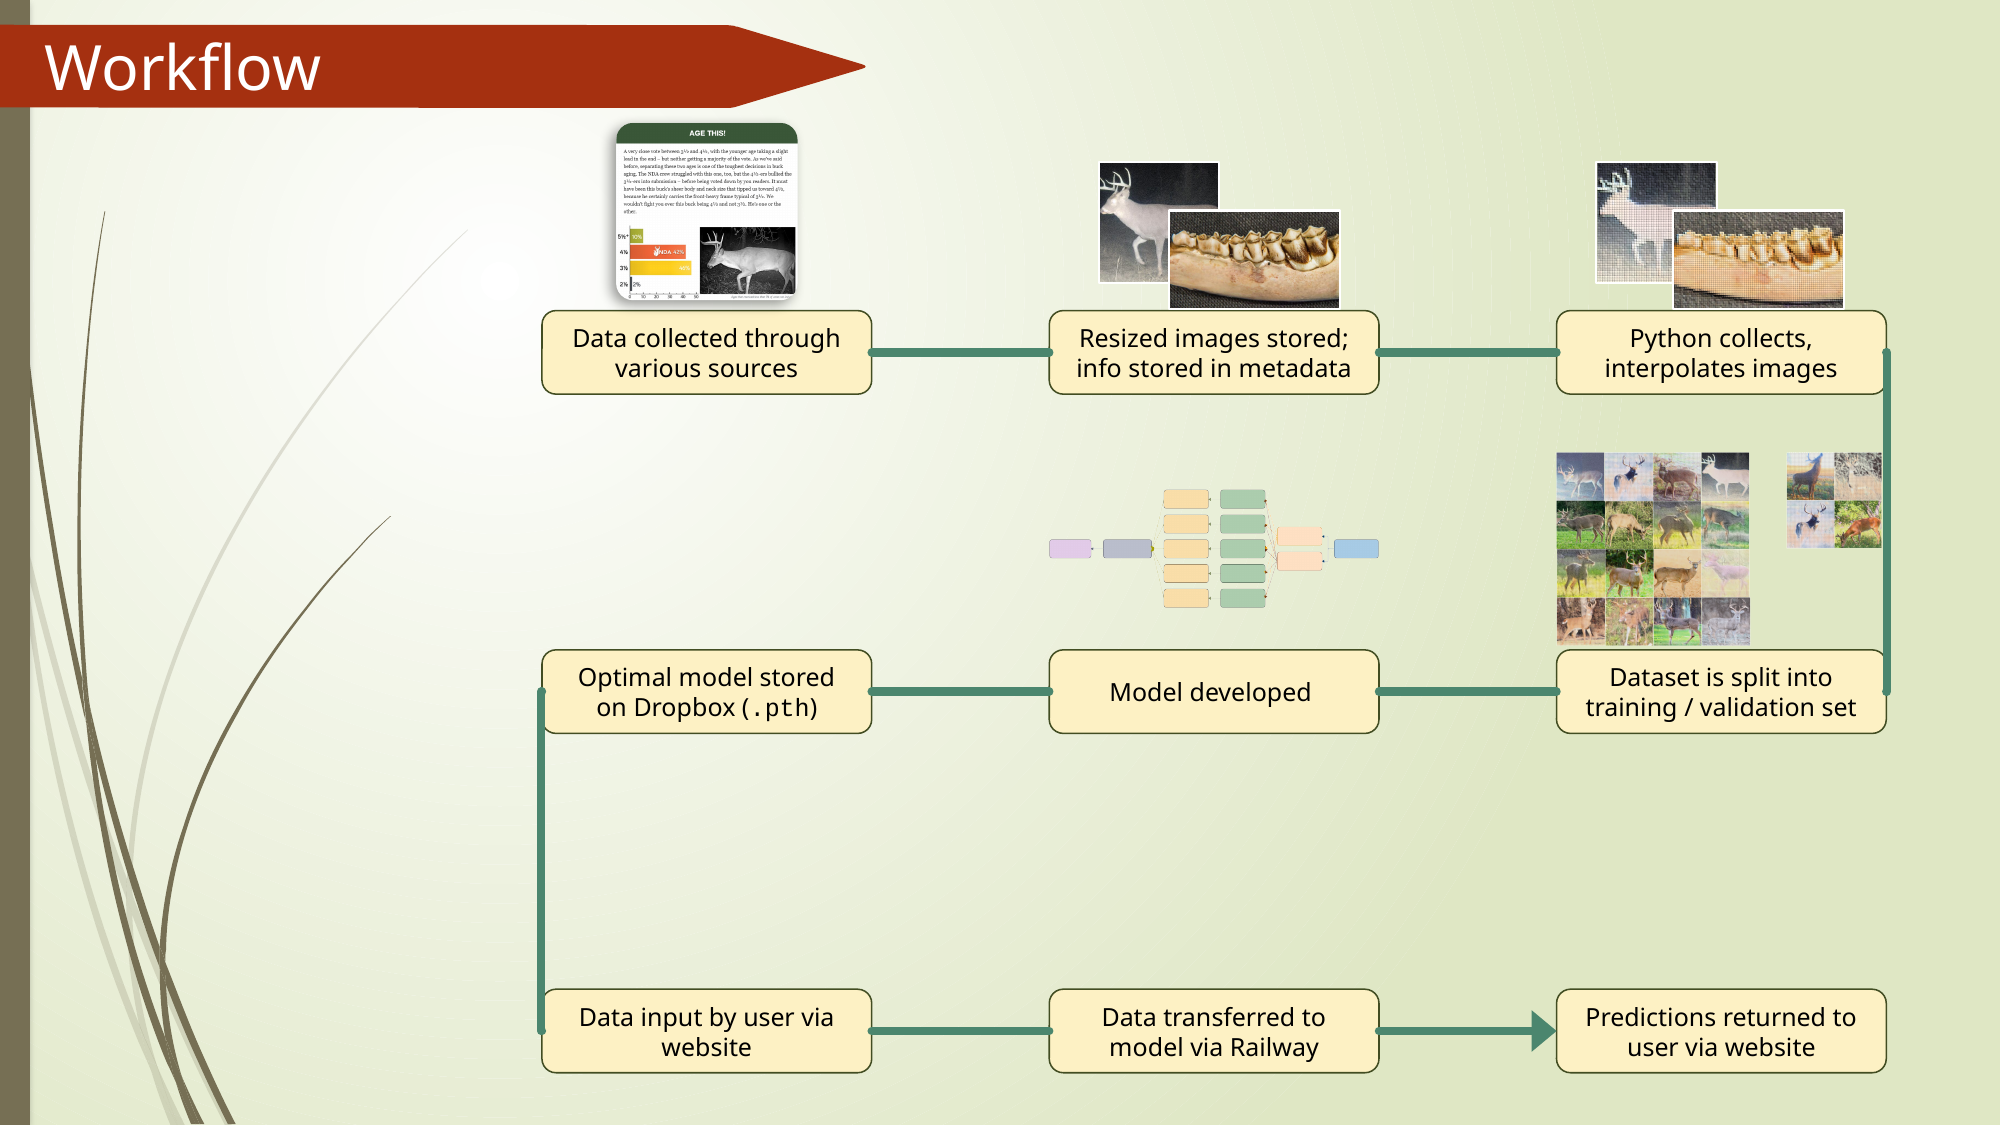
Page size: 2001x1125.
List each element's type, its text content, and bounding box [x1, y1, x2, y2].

picture [1556, 451, 1883, 646]
text_box Resized images stored; info stored in metadata [1048, 309, 1380, 395]
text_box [1596, 163, 1844, 309]
text_box Optimal model stored on Dropbox (.pth) [541, 649, 873, 735]
text_box Dataset is split into training / validation set [1555, 654, 1888, 735]
text_box Data input by user via website [541, 988, 873, 1074]
picture [1049, 489, 1380, 608]
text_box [1099, 163, 1340, 309]
text_box Python collects, interpolates images [1555, 309, 1888, 395]
text_box Predictions returned to user via website [1555, 988, 1888, 1074]
text_box Model developed [1048, 649, 1380, 735]
text_box Workflow [29, 20, 865, 111]
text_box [541, 691, 545, 1032]
text_box Data transferred to model via Railway [1048, 988, 1380, 1074]
picture [615, 122, 798, 301]
text_box Data collected through various sources [541, 309, 873, 395]
